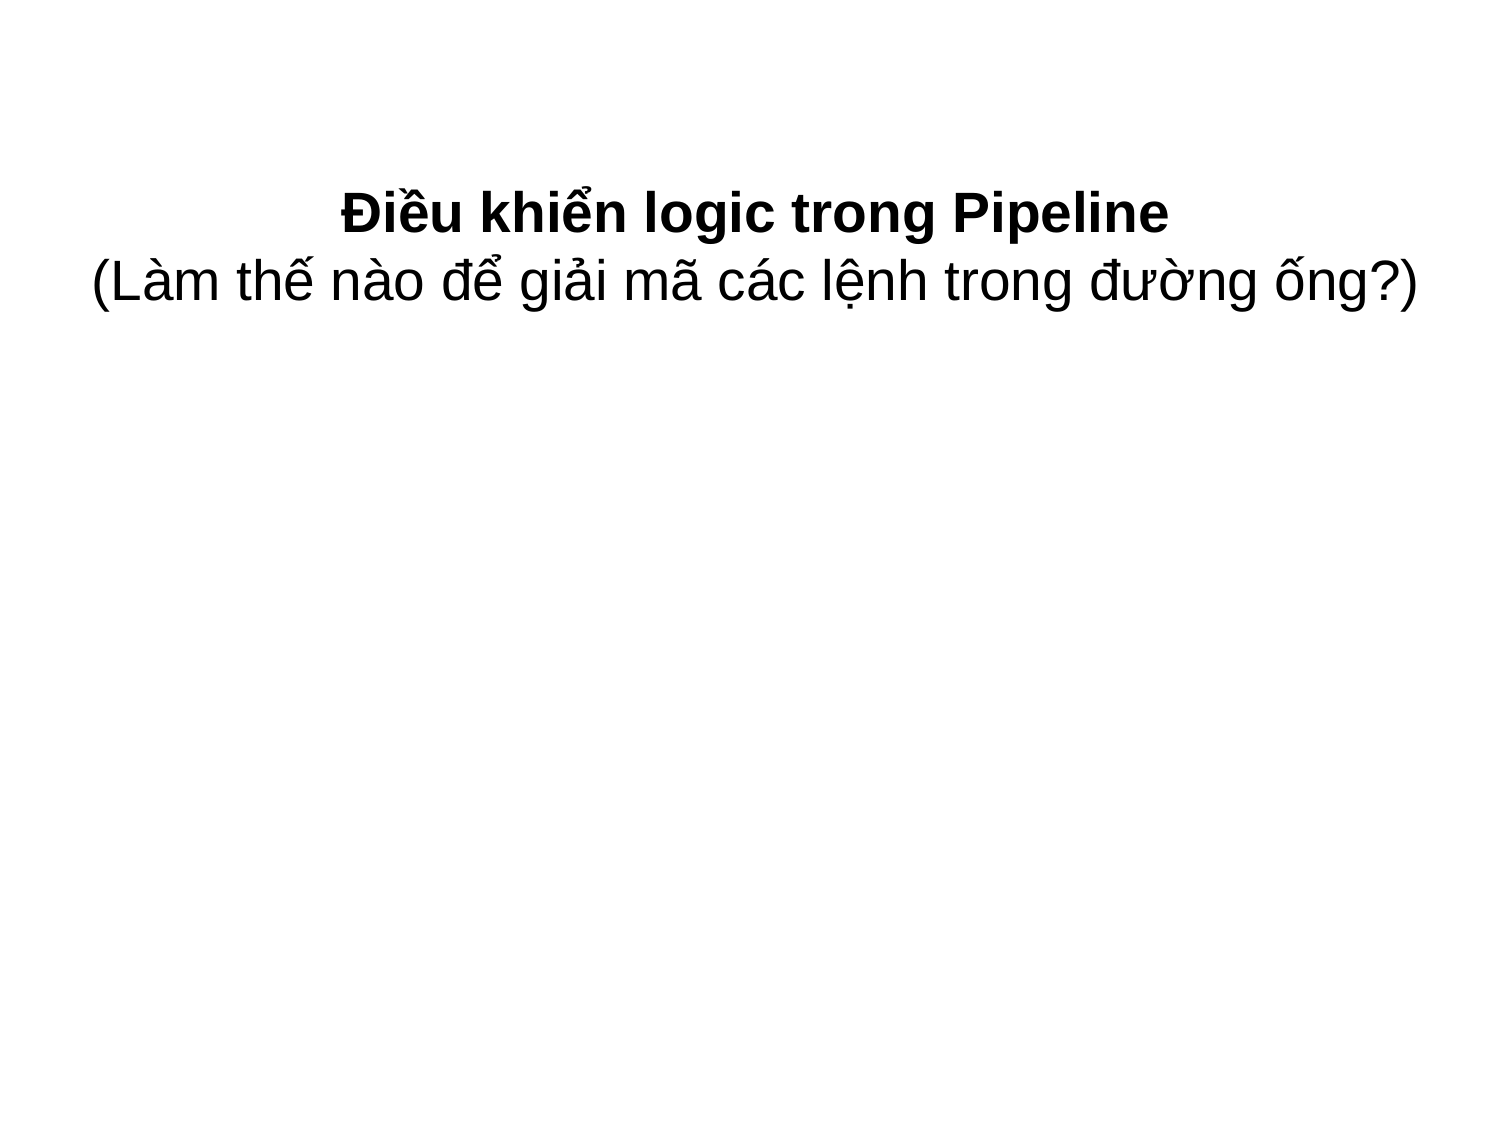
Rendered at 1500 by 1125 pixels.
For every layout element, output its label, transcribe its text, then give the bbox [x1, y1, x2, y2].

title Điều khiển logic trong Pipeline (Làm thế nào để giải mã các lệnh trong đường ống?) [75, 149, 1438, 338]
